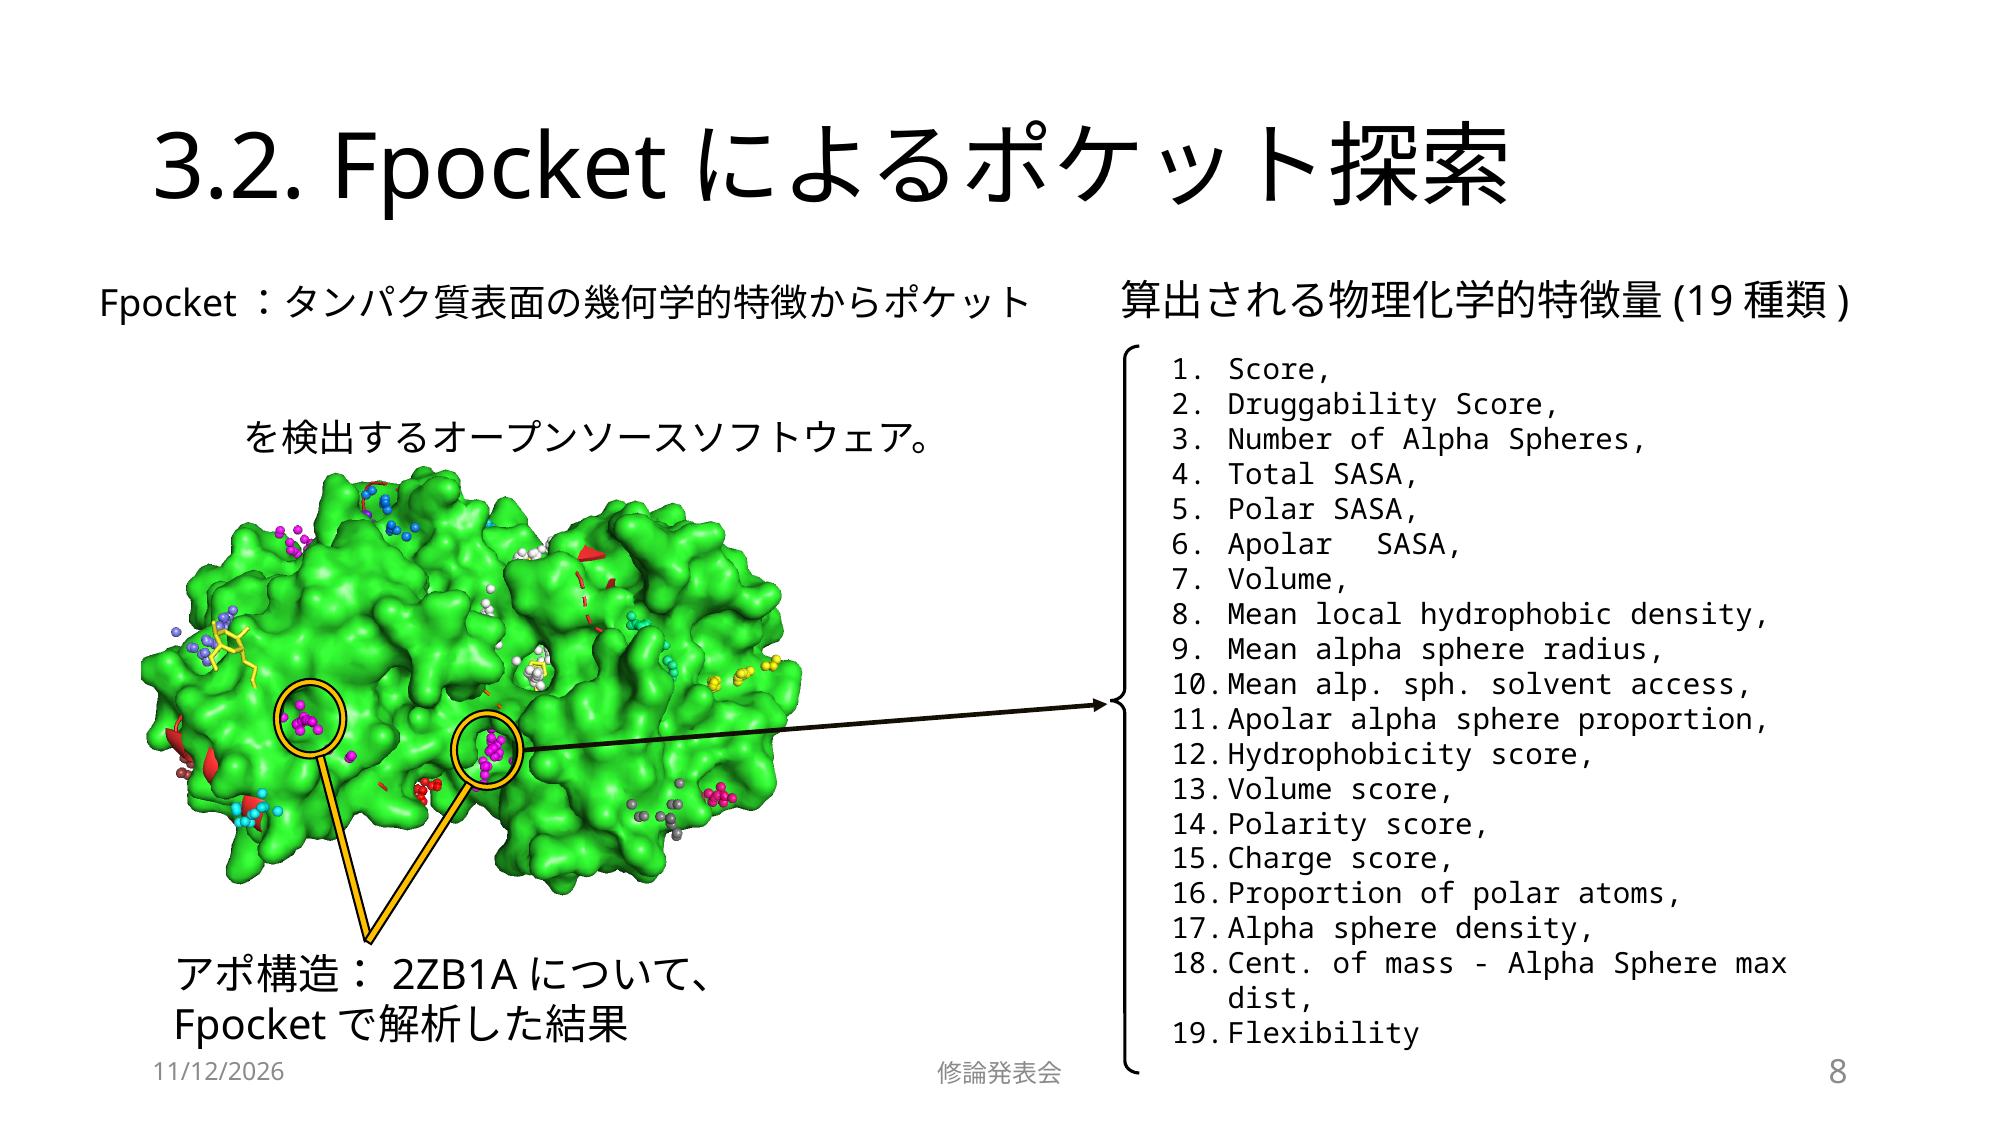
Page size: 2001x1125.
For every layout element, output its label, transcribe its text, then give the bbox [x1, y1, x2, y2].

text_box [523, 704, 1108, 751]
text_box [141, 449, 807, 1057]
title 3.2. Fpocketによるポケット探索 [137, 59, 1863, 278]
text_box Score, Druggability Score, Number of Alpha Spheres, Total SASA, Polar SASA, Apolar SASA, Volume, Mean local hydrophobic density, Mean alpha sphere radius, Mean alp. sph. solvent access, Apolar alpha sphere proportion, Hydrophobicity score, Volume score, Polarity score, Charge score, Proportion of polar atoms, Alpha sphere density, Cent. of mass - Alpha Sphere max dist, Flexibility [1156, 343, 1814, 1057]
slide_number 7 [1412, 1042, 1863, 1103]
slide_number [137, 1042, 588, 1103]
footer 修論発表会 [662, 1042, 1338, 1103]
text_box 算出される物理化学的特徴量(19種類) [1105, 266, 1865, 332]
text_box [1110, 345, 1140, 1074]
text_box Fpocket：タンパク質表面の幾何学的特徴からポケット を検出するオープンソースソフトウェア。 [84, 248, 1066, 467]
